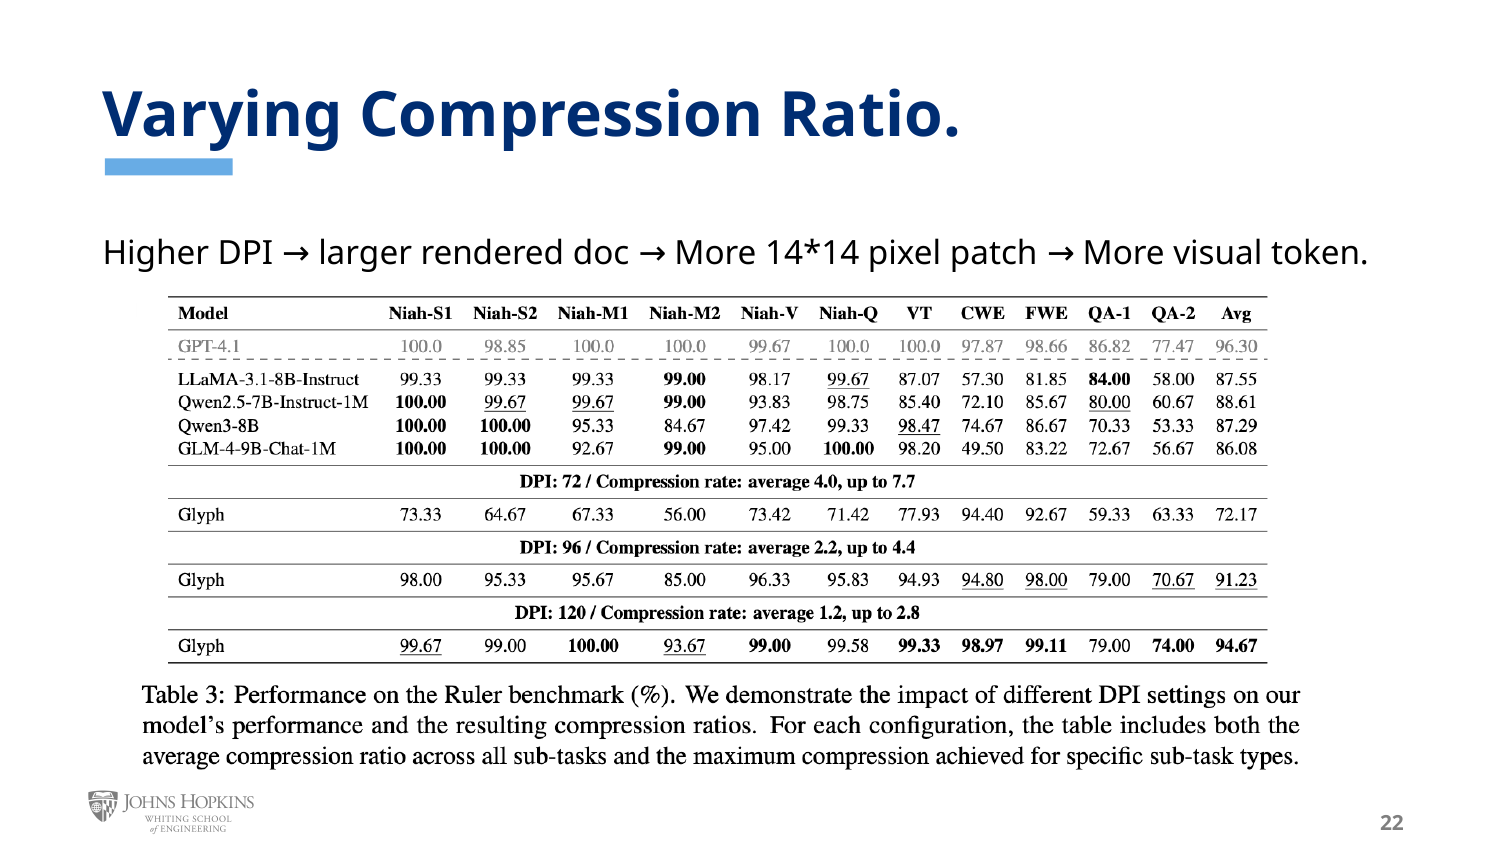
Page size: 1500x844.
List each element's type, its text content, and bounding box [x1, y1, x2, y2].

list Higher DPI → larger rendered doc → More 14*14 pixel patch → More visual token. [87, 228, 1414, 733]
picture [136, 282, 1309, 788]
title Varying Compression Ratio. [87, 74, 1414, 159]
